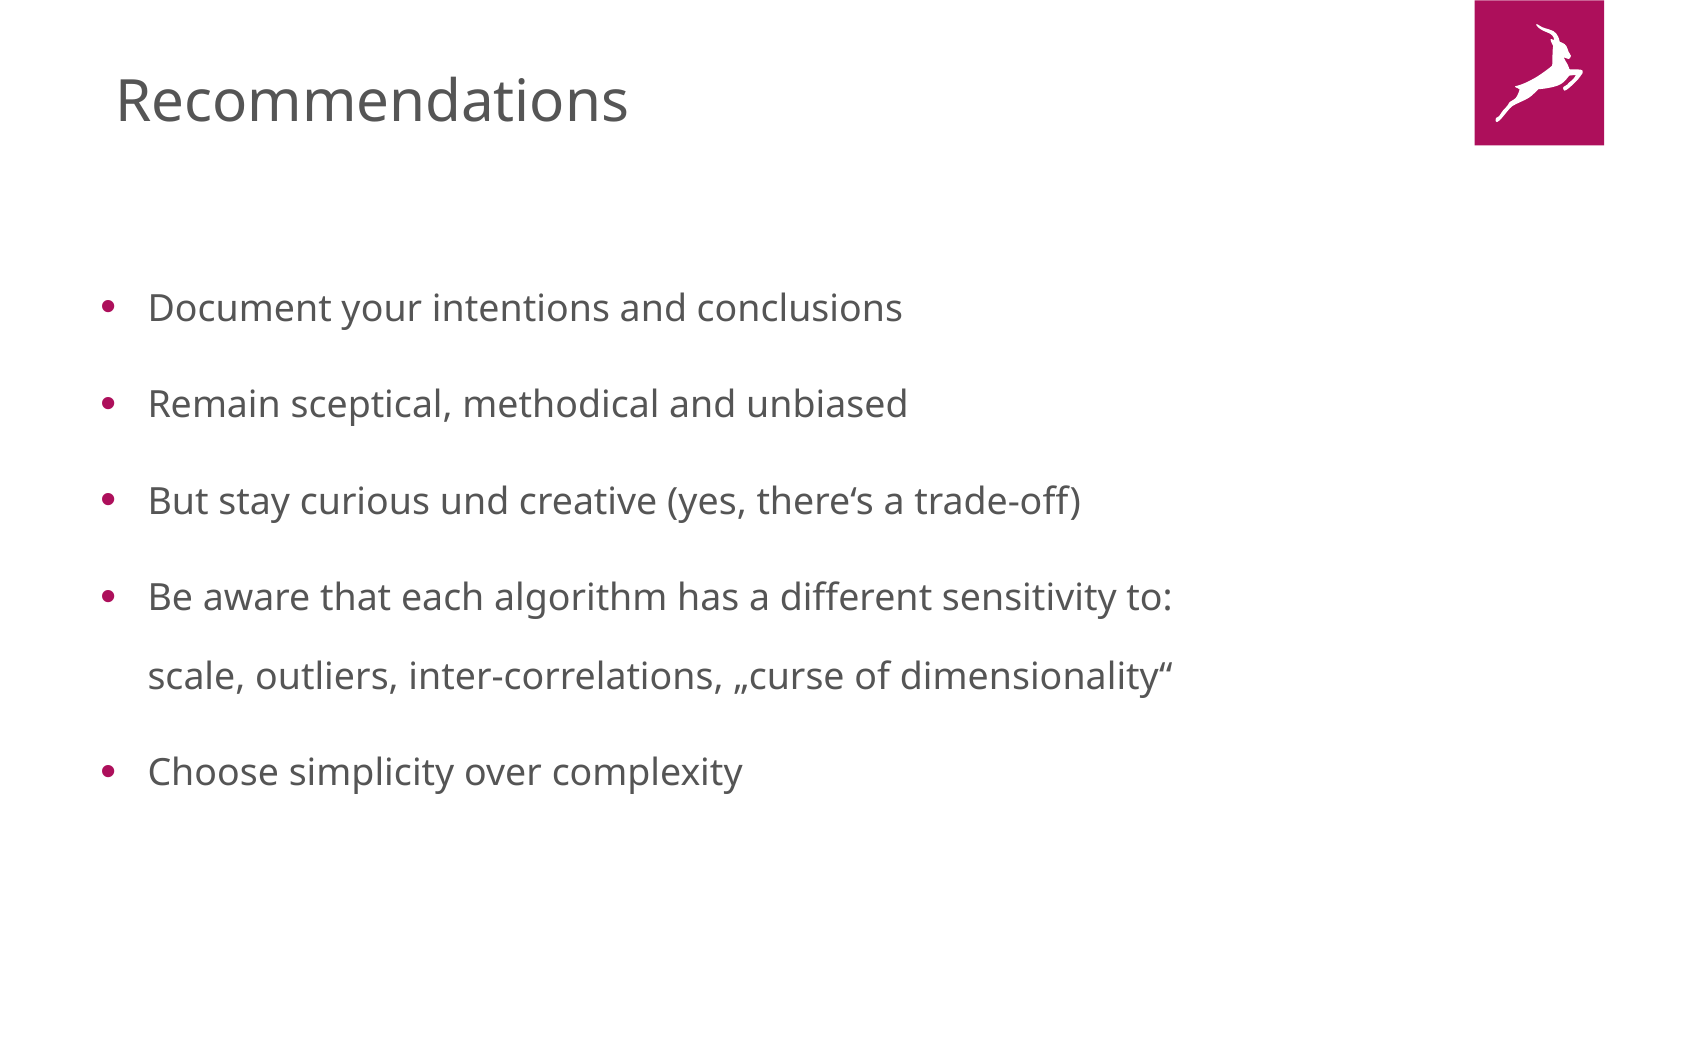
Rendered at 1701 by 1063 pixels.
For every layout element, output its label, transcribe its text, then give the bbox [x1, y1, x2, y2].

title Recommendations [100, 0, 1568, 206]
list Document your intentions and conclusions Remain sceptical, methodical and unbiased But stay curious und creative (yes, there‘s a trade-off) Be aware that each algorithm has a different sensitivity to: scale, outliers, inter-correlations, „curse of dimensionality“ Choose simplicity over complexity [100, 249, 1444, 893]
